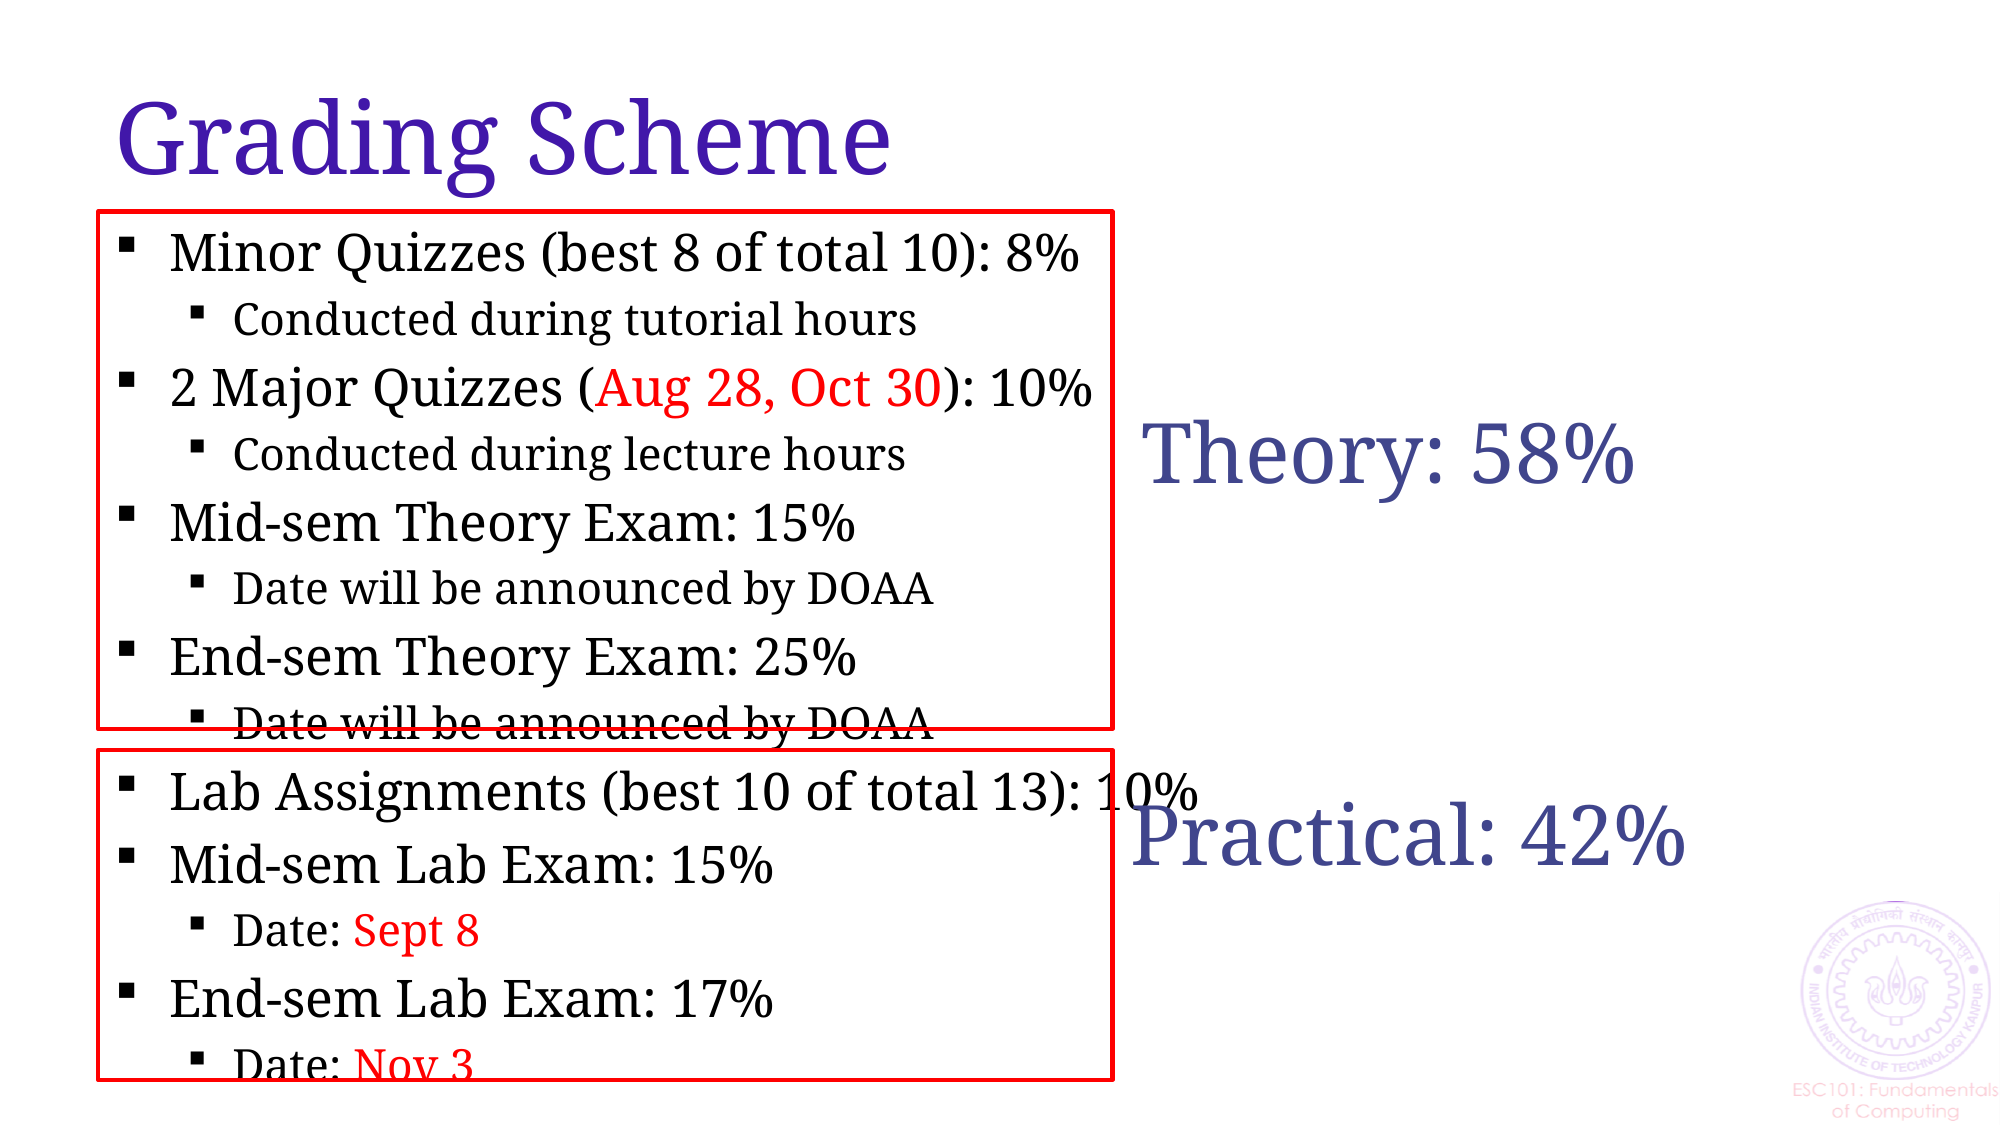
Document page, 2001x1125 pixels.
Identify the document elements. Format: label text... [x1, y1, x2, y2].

slide_number 14 [1433, 1042, 1900, 1103]
list Minor Quizzes (best 8 of total 10): 8% Conducted during tutorial hours 2 Major Quizzes (Aug 28, Oct 30): 10% Conducted during lecture hours Mid-sem Theory Exam: 15% Date will be announced by DOAA End-sem Theory Exam: 25% Date will be announced by DOAA Lab Assignments (best 10 of total 13): 10% Mid-sem Lab Exam: 15% Date: Sept 8 End-sem Lab Exam: 17% Date: Nov 3 [99, 212, 1900, 1100]
text_box [96, 209, 1115, 731]
text_box Theory: 58% [1126, 392, 1652, 508]
text_box [96, 748, 1115, 1082]
title Grading Scheme [99, 45, 1900, 212]
text_box Practical: 42% [1115, 774, 1704, 890]
picture [1787, 892, 2000, 1125]
